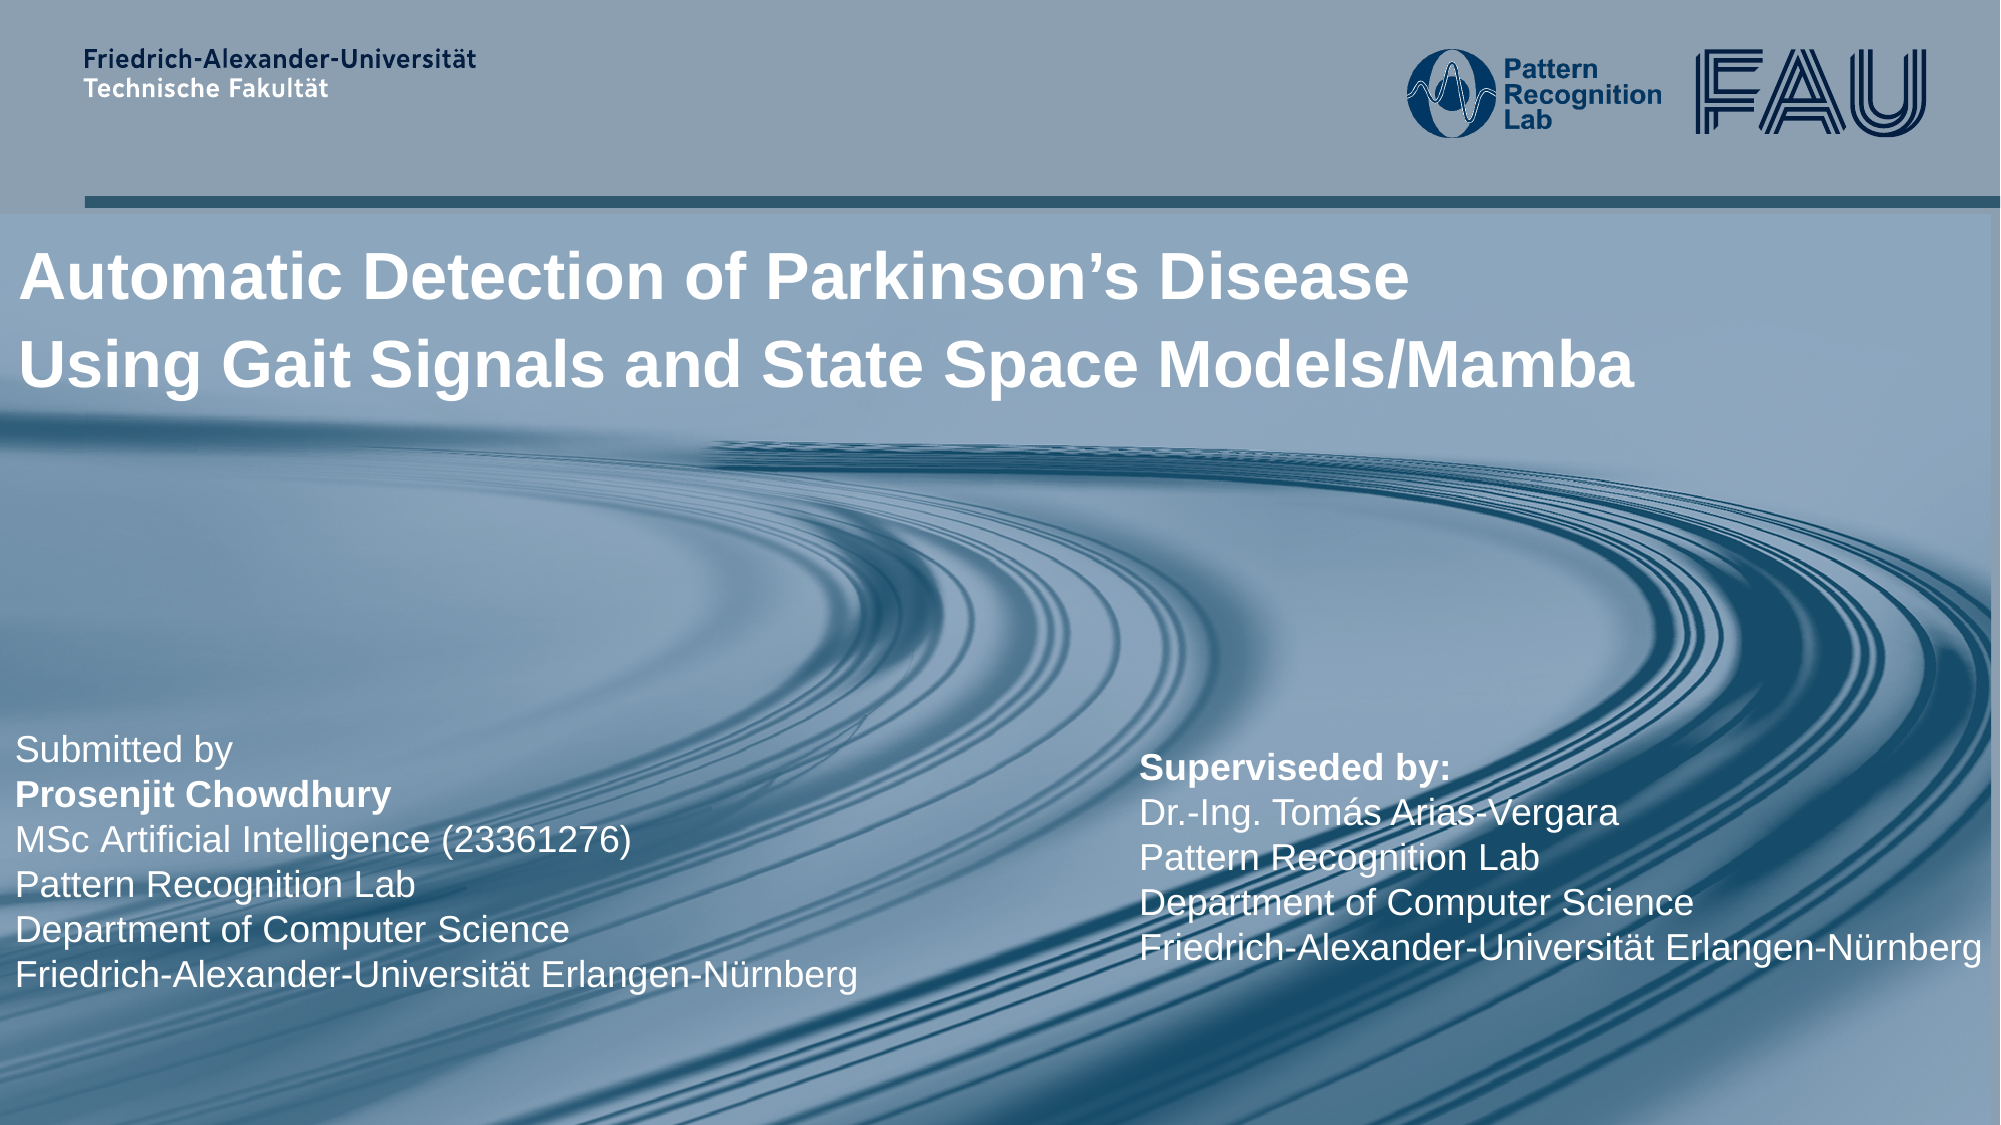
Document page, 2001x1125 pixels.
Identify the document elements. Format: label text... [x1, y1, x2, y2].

picture [0, 214, 1992, 1125]
picture [1407, 49, 1661, 138]
text_box Superviseded by: Dr.-Ing. Tomás Arias-Vergara Pattern Recognition Lab Department of Computer Science Friedrich-Alexander-Universität Erlangen-Nürnberg [1992, 645, 2000, 1021]
